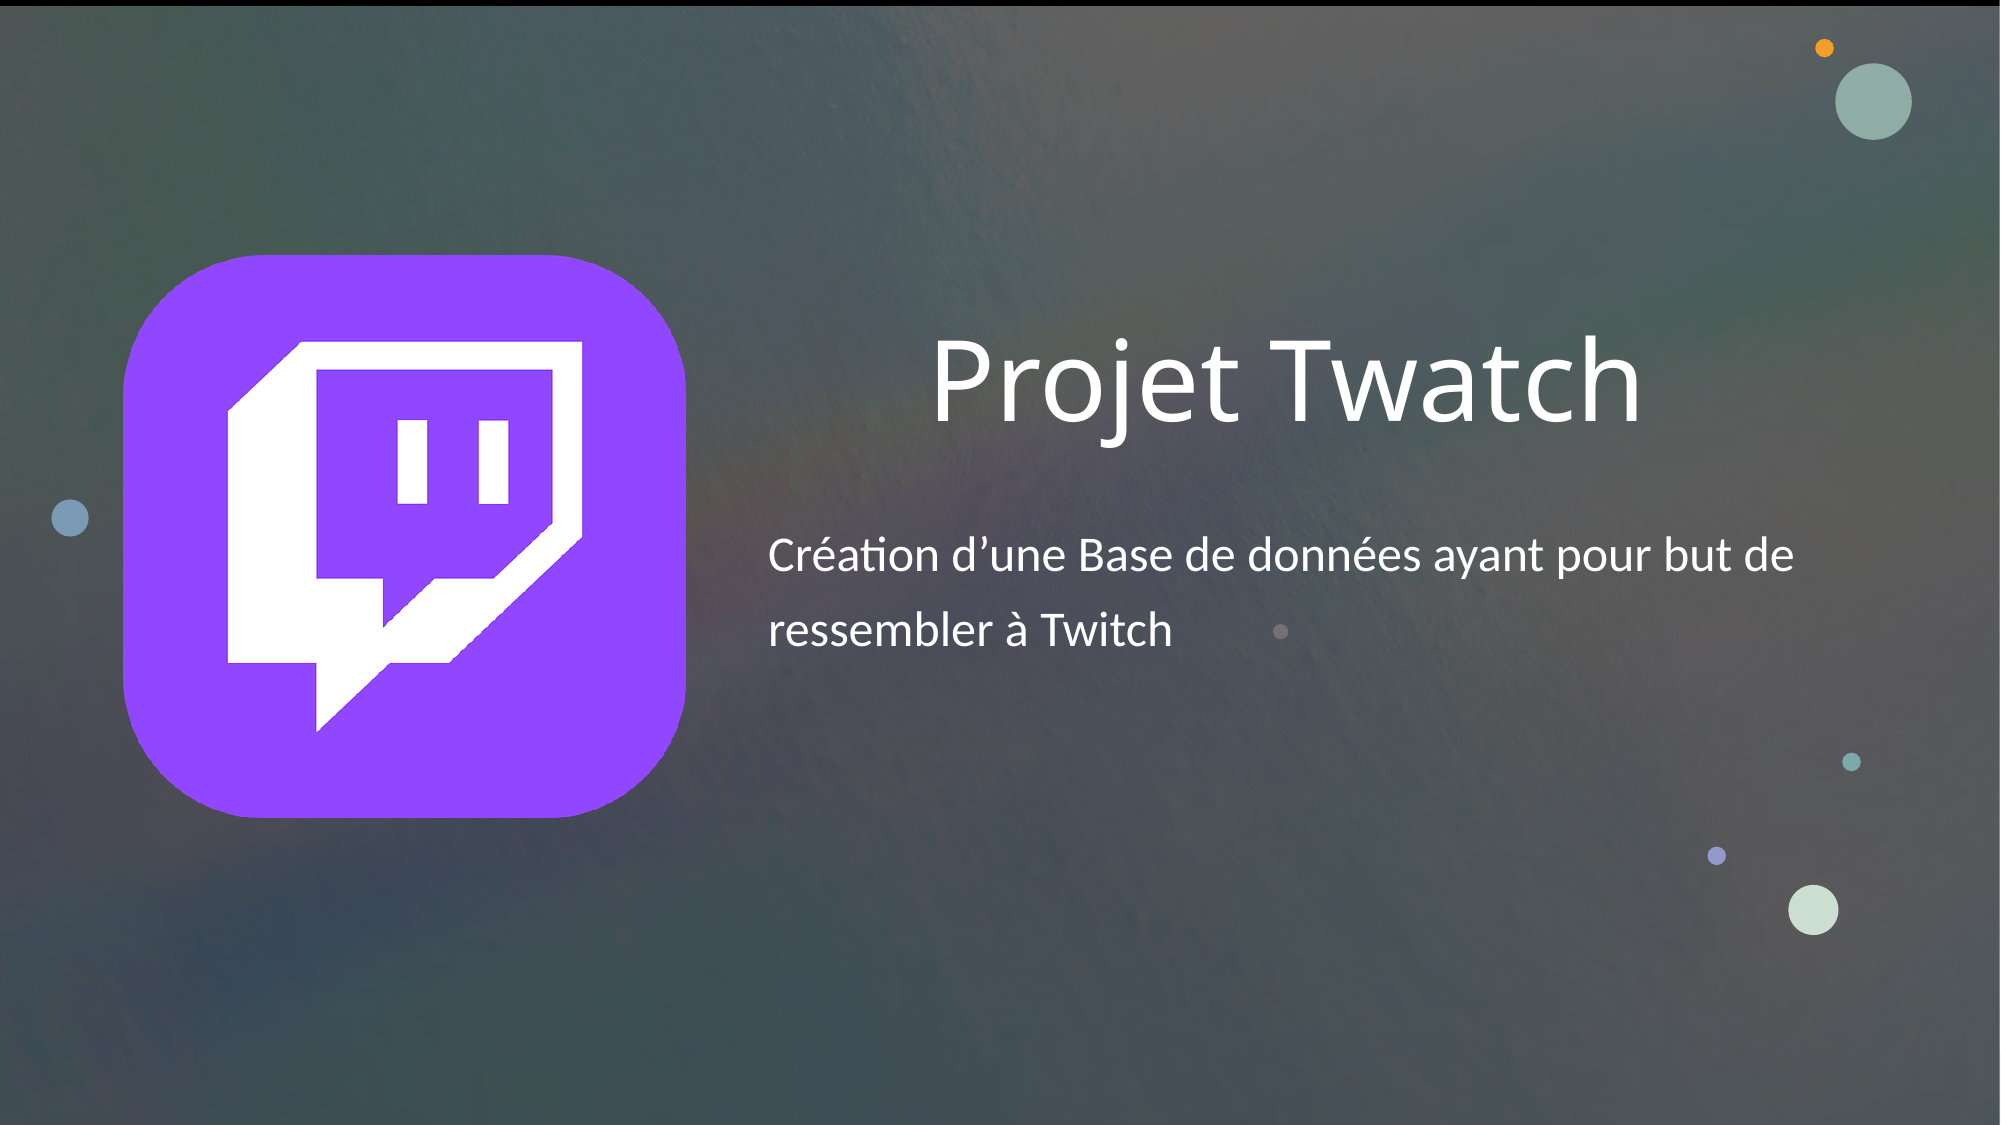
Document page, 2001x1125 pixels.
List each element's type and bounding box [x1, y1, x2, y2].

text_box [0, 0, 2000, 6]
text_box [51, 38, 1912, 936]
picture [0, 6, 2000, 1125]
